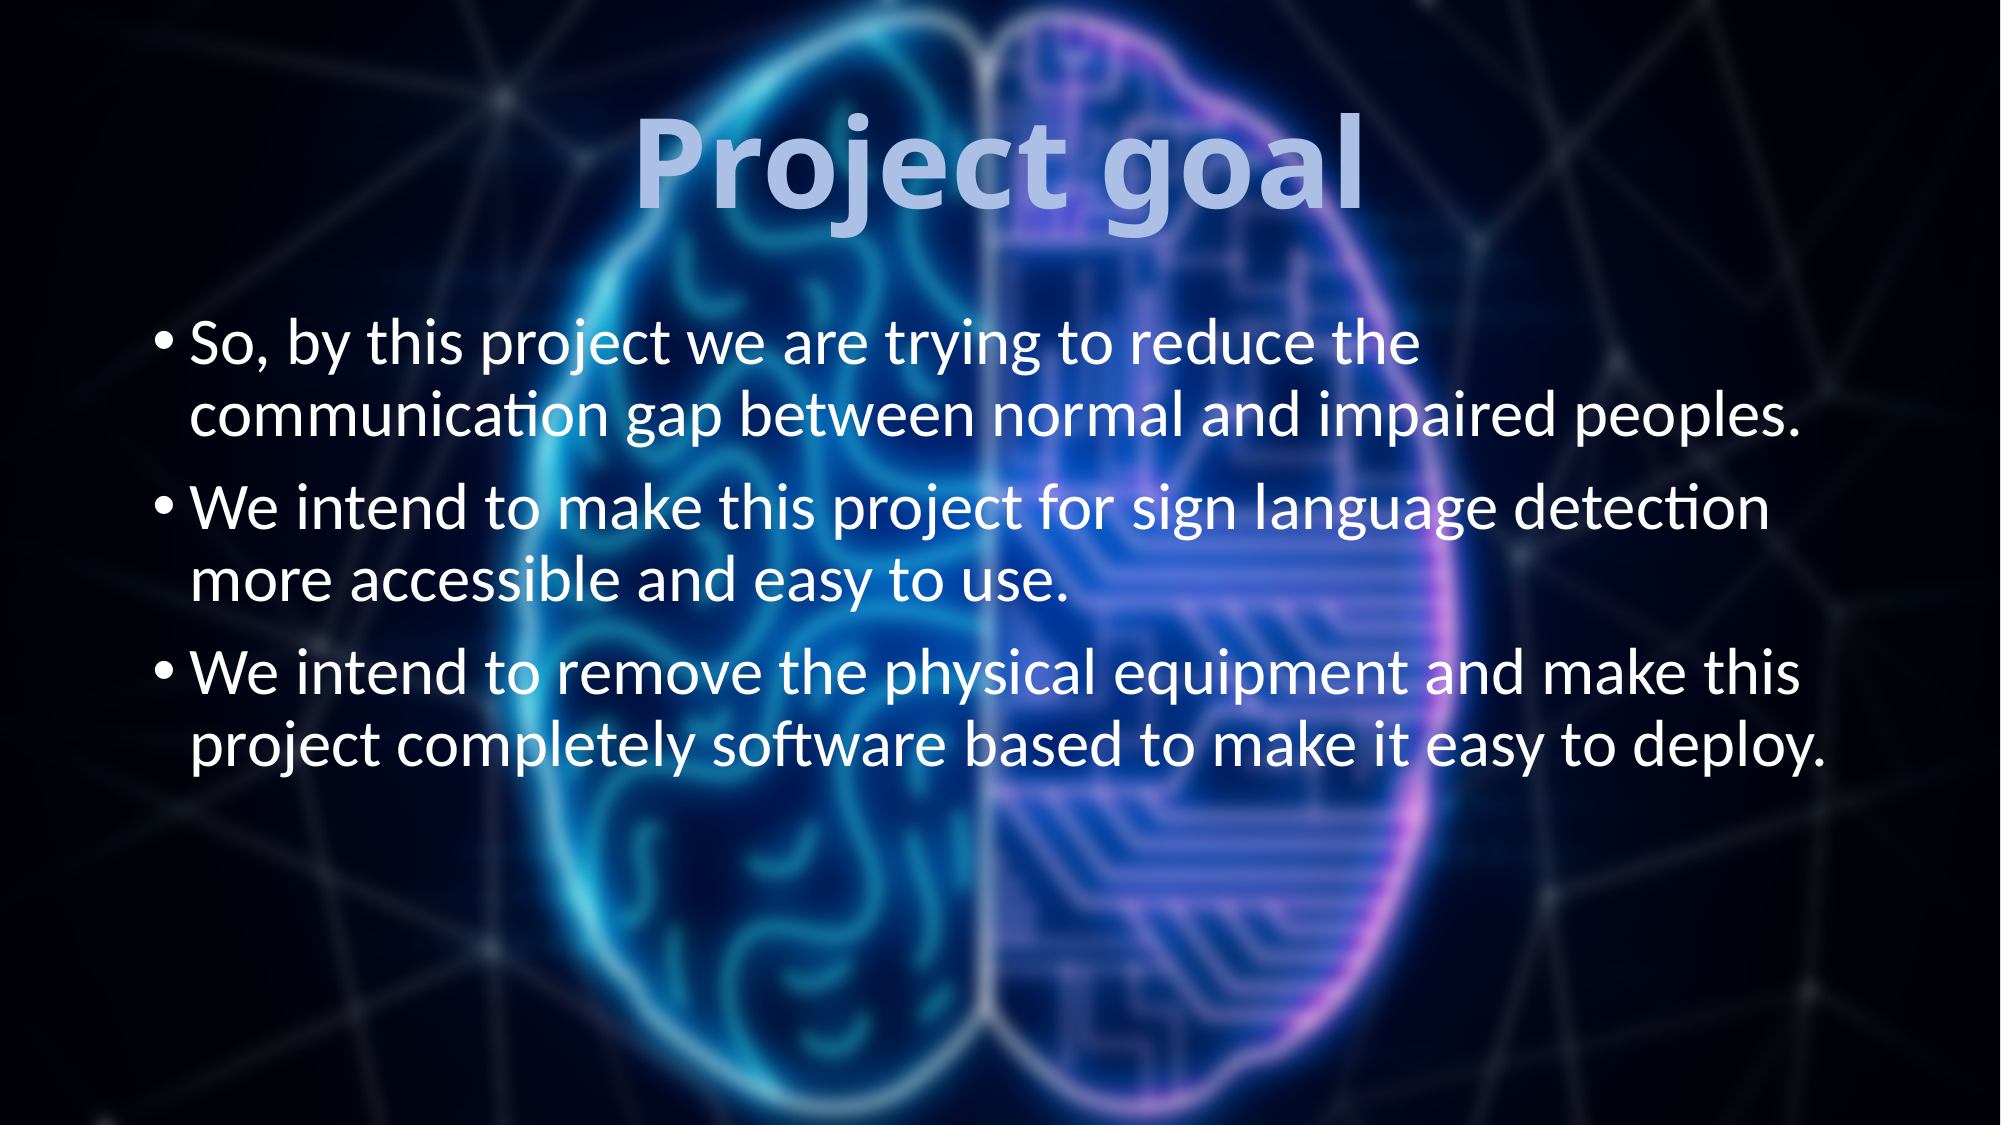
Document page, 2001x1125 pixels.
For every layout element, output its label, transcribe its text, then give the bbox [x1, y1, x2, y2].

title Project goal [137, 59, 1863, 278]
list So, by this project we are trying to reduce the communication gap between normal and impaired peoples. We intend to make this project for sign language detection more accessible and easy to use. We intend to remove the physical equipment and make this project completely software based to make it easy to deploy. [137, 299, 1863, 1014]
picture [0, 0, 2001, 1125]
